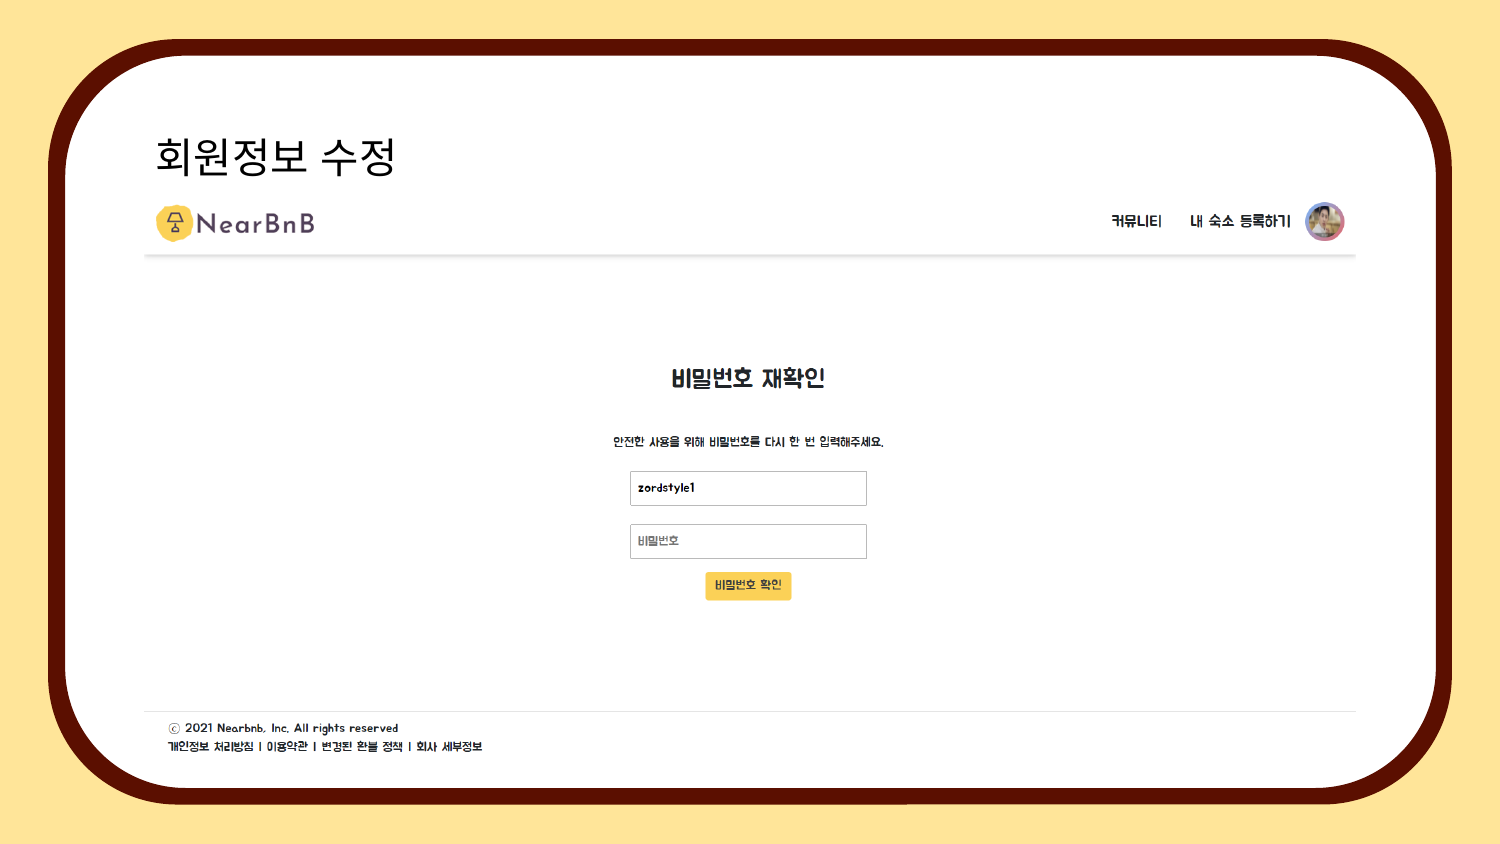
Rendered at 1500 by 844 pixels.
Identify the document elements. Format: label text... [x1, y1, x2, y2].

text_box 회원정보 수정 [140, 117, 1391, 198]
picture [144, 197, 1356, 766]
